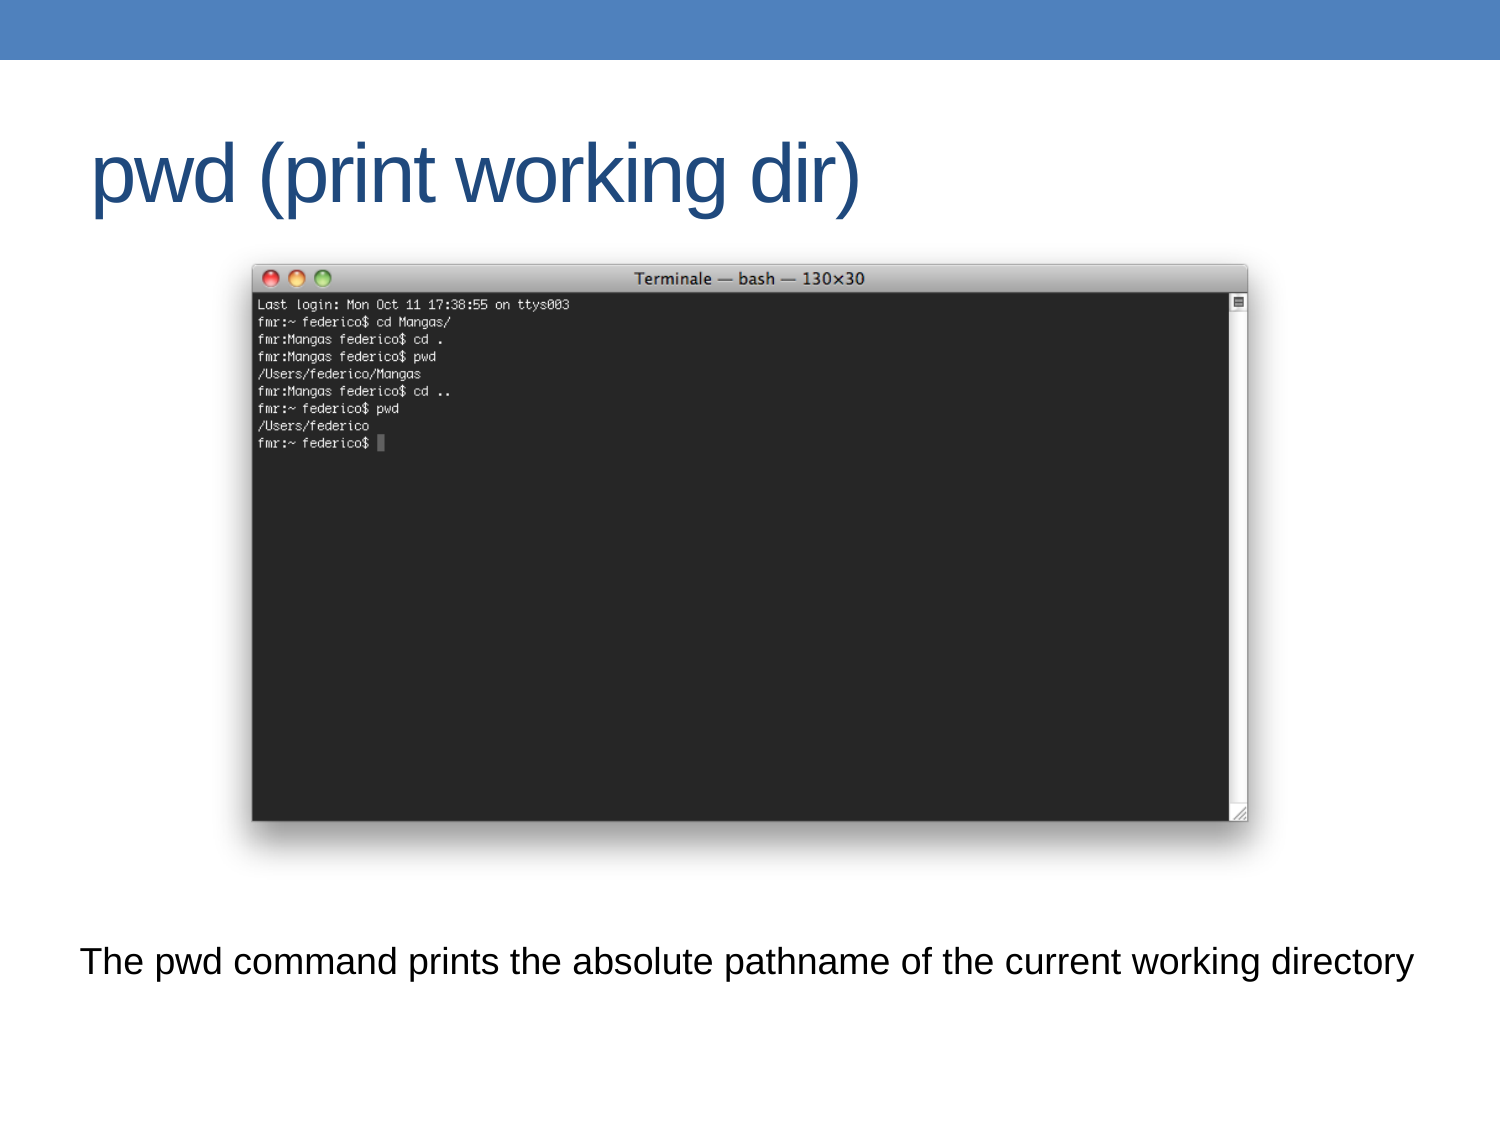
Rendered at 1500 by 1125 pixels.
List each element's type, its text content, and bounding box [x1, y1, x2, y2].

picture [203, 234, 1297, 889]
text_box The pwd command prints the absolute pathname of the current working directory [79, 890, 1421, 1028]
title pwd (print working dir) [75, 87, 1425, 250]
